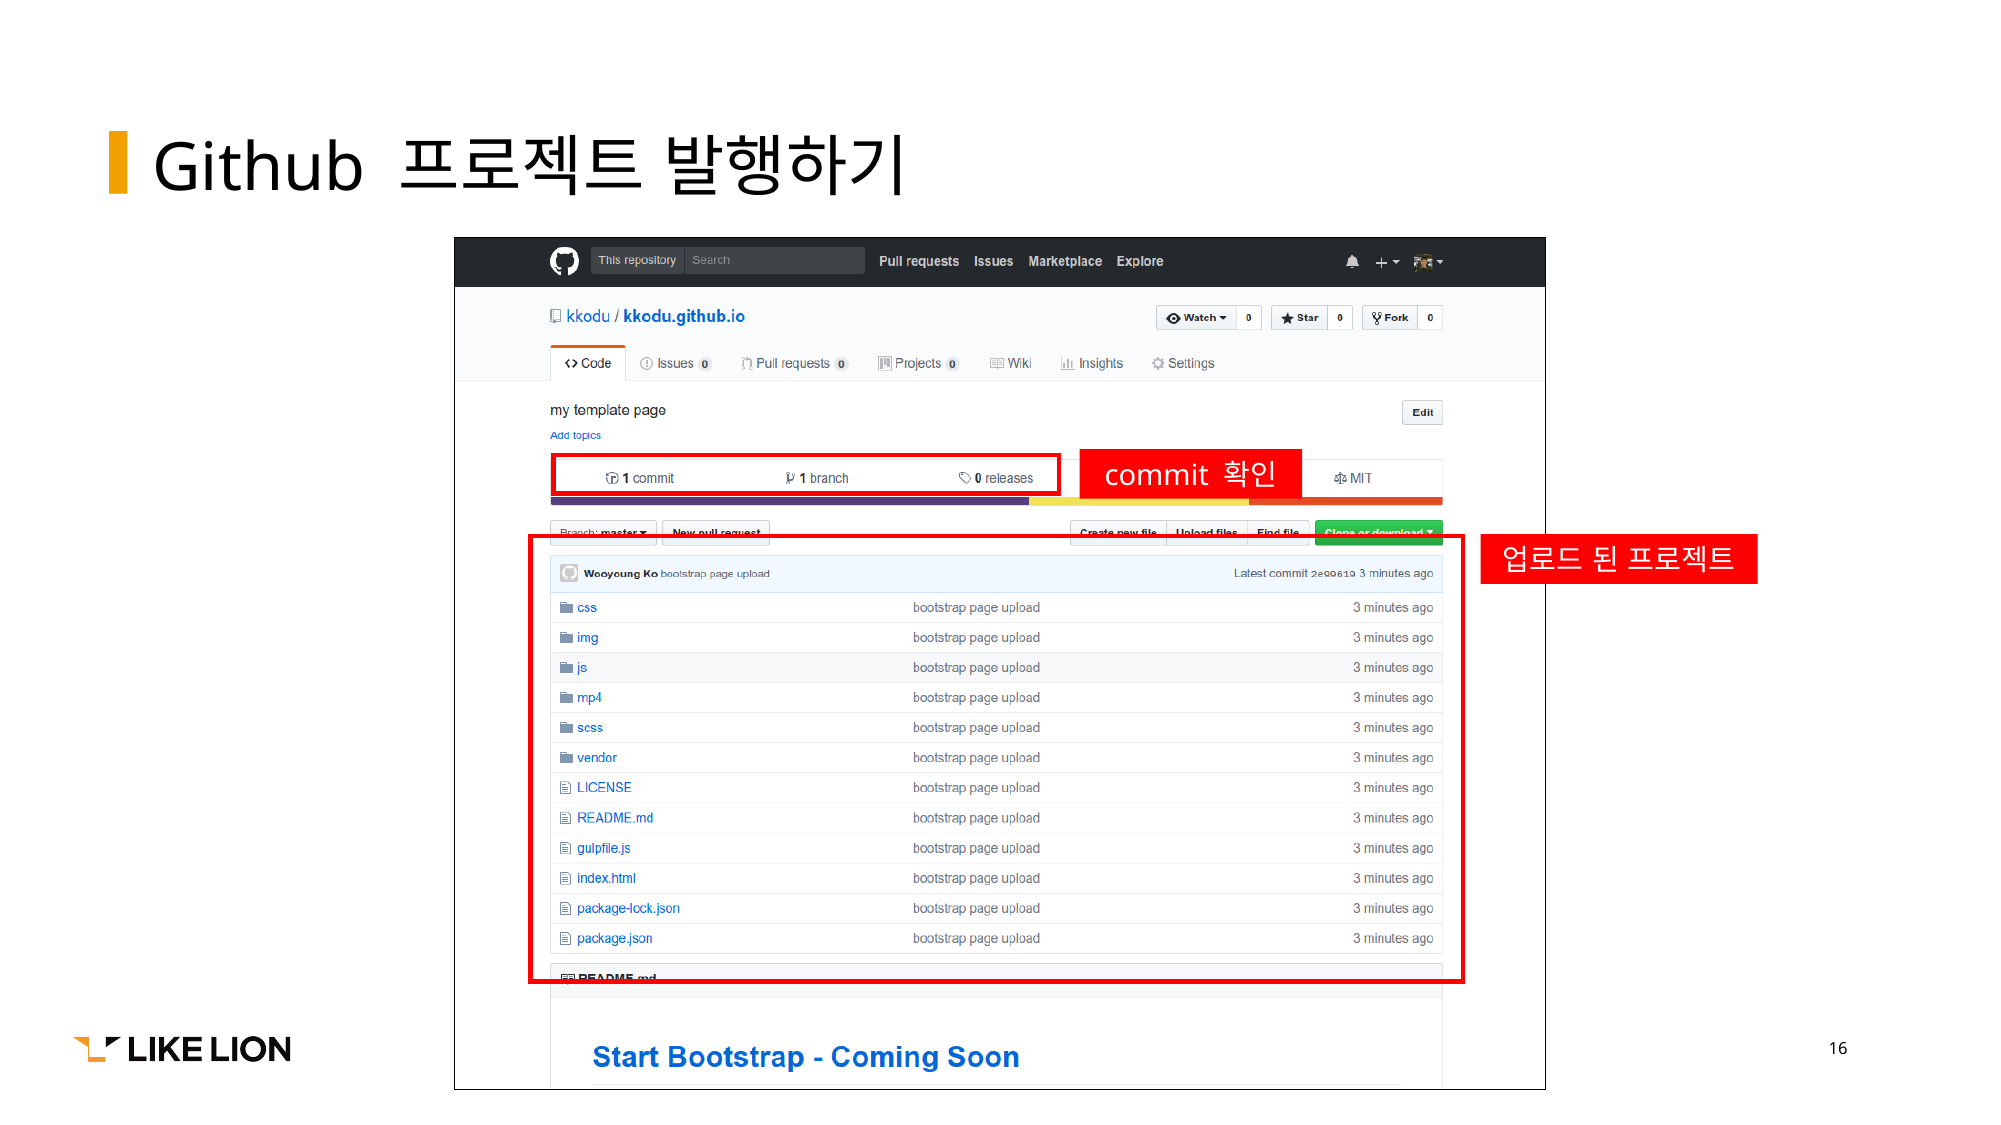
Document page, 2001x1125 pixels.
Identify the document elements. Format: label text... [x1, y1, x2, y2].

text_box 업로드 된 프로젝트 [1546, 534, 1758, 584]
slide_number 16 [1546, 1019, 1863, 1080]
picture [454, 237, 1546, 1090]
picture [72, 1036, 291, 1064]
title Github 프로젝트 발행하기 [137, 59, 1863, 278]
